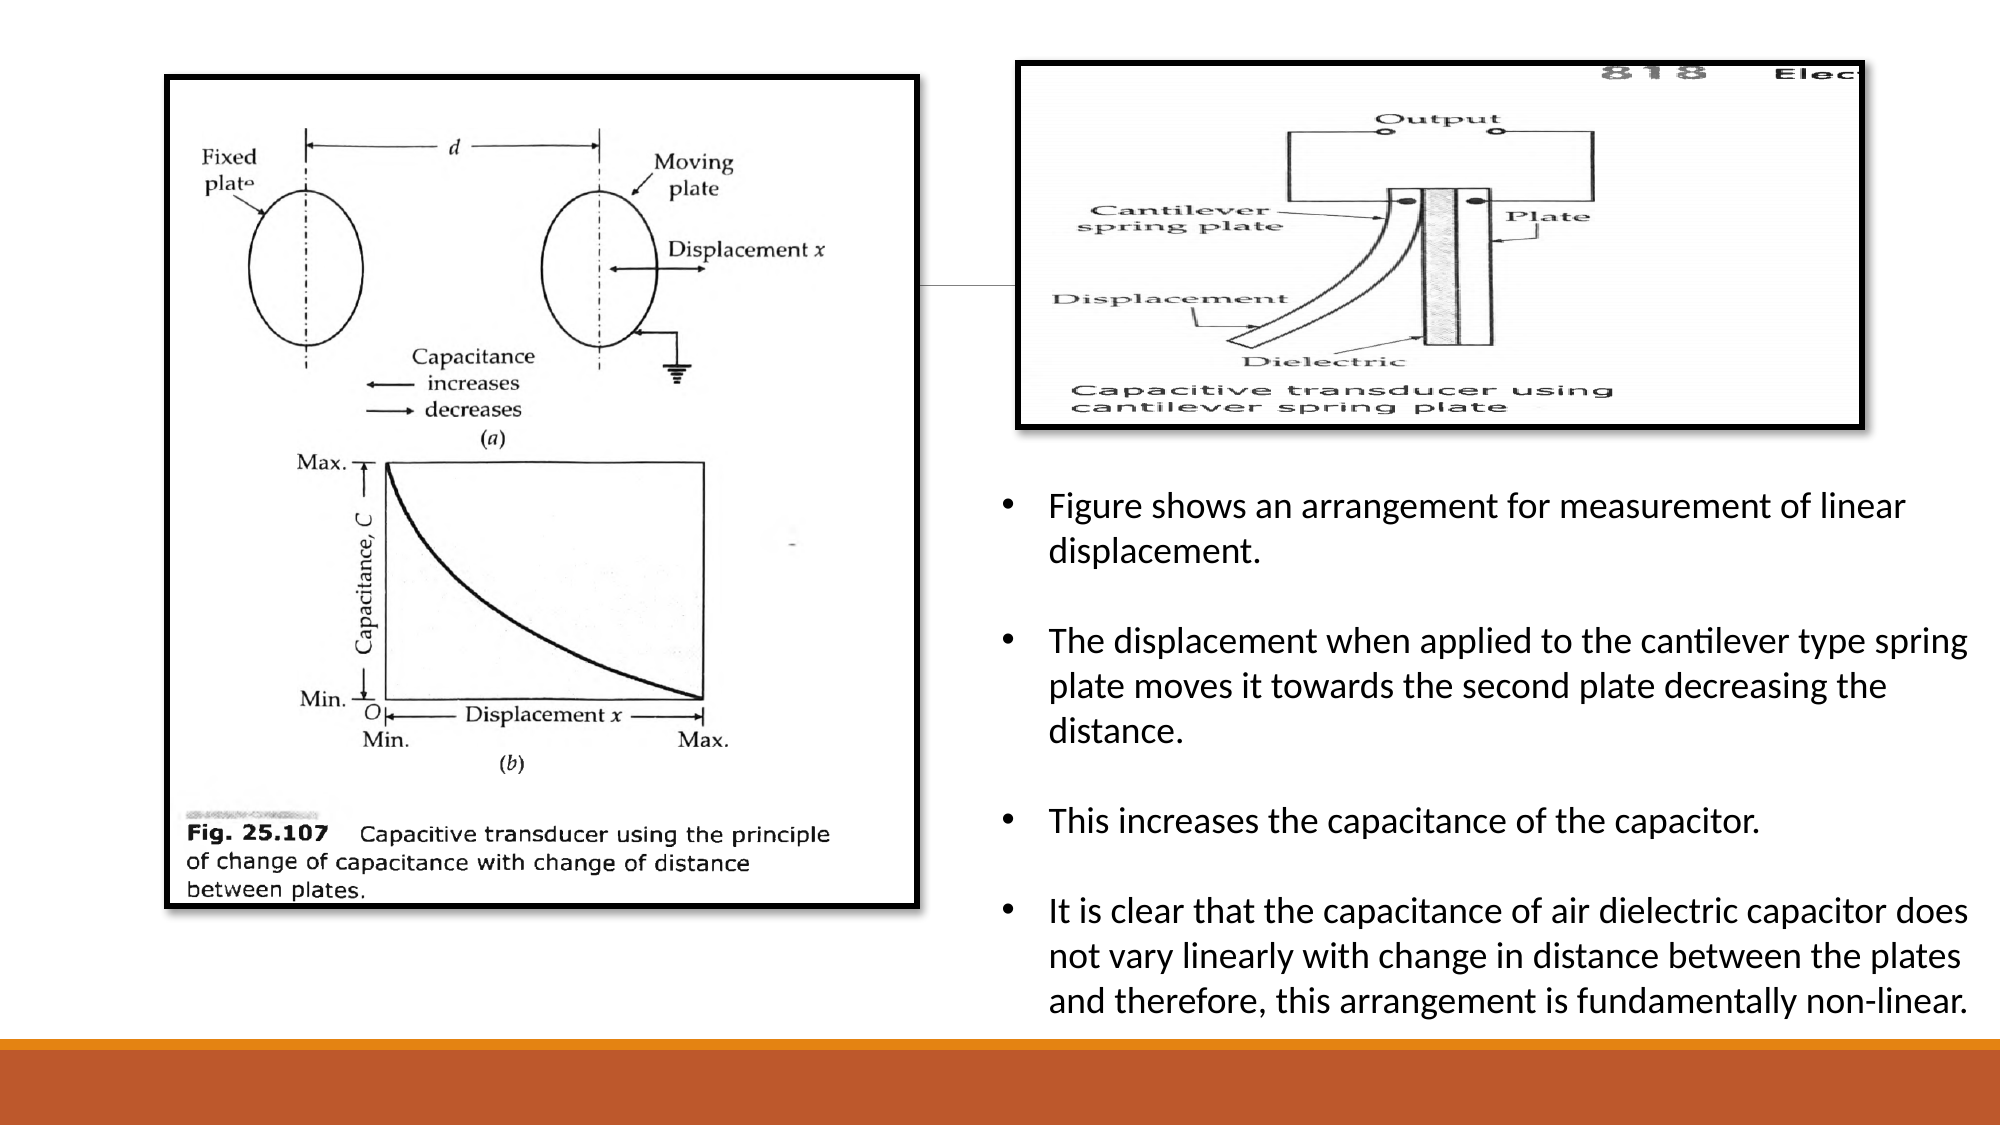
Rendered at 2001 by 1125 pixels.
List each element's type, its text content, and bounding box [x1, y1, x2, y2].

text_box Figure shows an arrangement for measurement of linear displacement. The displacement when applied to the cantilever type spring plate moves it towards the second plate decreasing the distance. This increases the capacitance of the capacitor. It is clear that the capacitance of air dielectric capacitor does not vary linearly with change in distance between the plates and therefore, this arrangement is fundamentally non-linear. [986, 473, 1987, 1029]
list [169, 79, 915, 904]
picture [1020, 65, 1860, 425]
